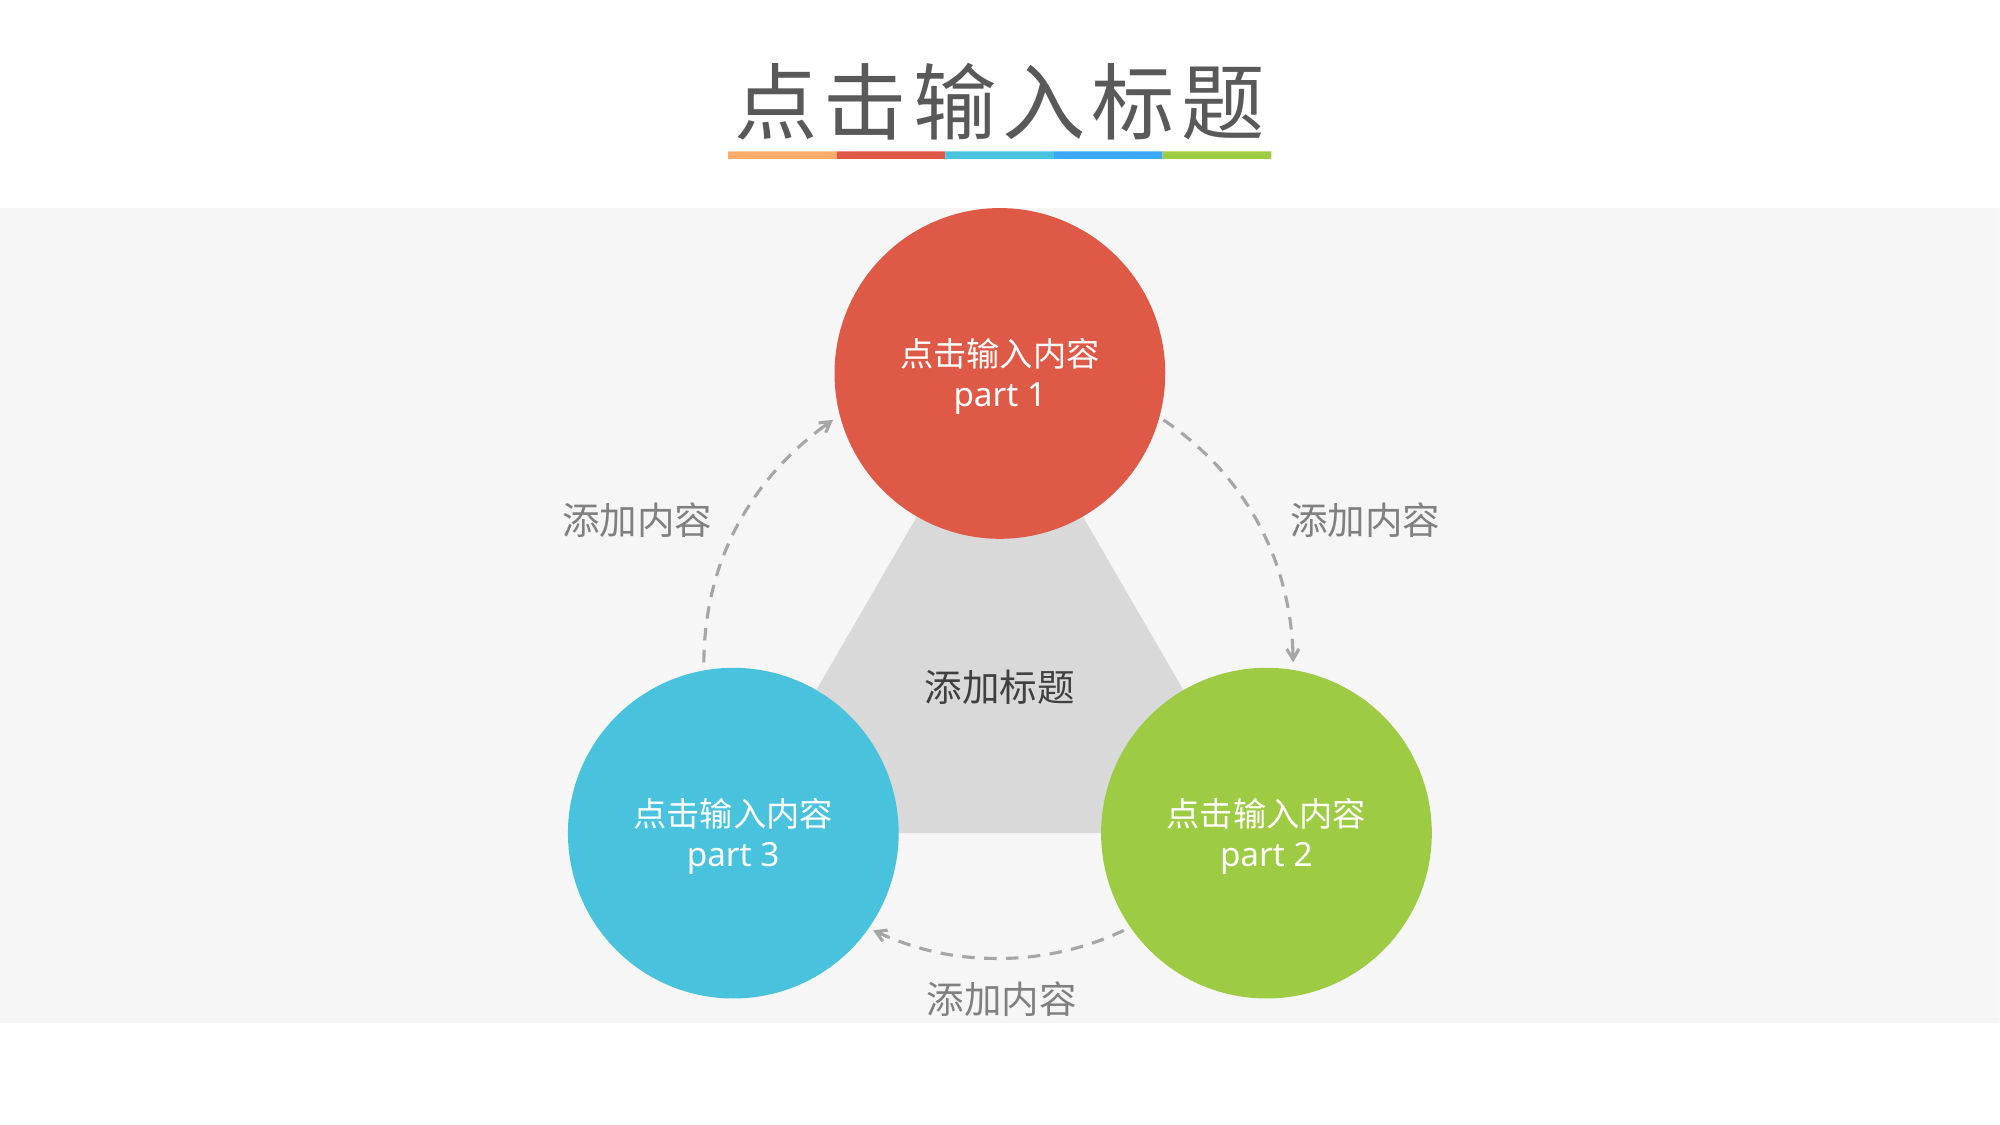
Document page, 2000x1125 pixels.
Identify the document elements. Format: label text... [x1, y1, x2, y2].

text_box 点击输入内容 part 3 [565, 665, 901, 1001]
text_box [873, 929, 1124, 959]
text_box 点击输入内容 part 1 [832, 205, 1168, 541]
text_box [703, 419, 834, 663]
text_box 点击输入内容 part 2 [1098, 665, 1434, 1001]
text_box 添加标题 [816, 518, 1184, 836]
text_box 添加内容 [912, 968, 1092, 1028]
text_box 添加内容 [547, 489, 728, 550]
text_box 添加内容 [1275, 489, 1456, 550]
text_box 点击输入标题 [719, 42, 1280, 158]
text_box [1163, 419, 1301, 663]
